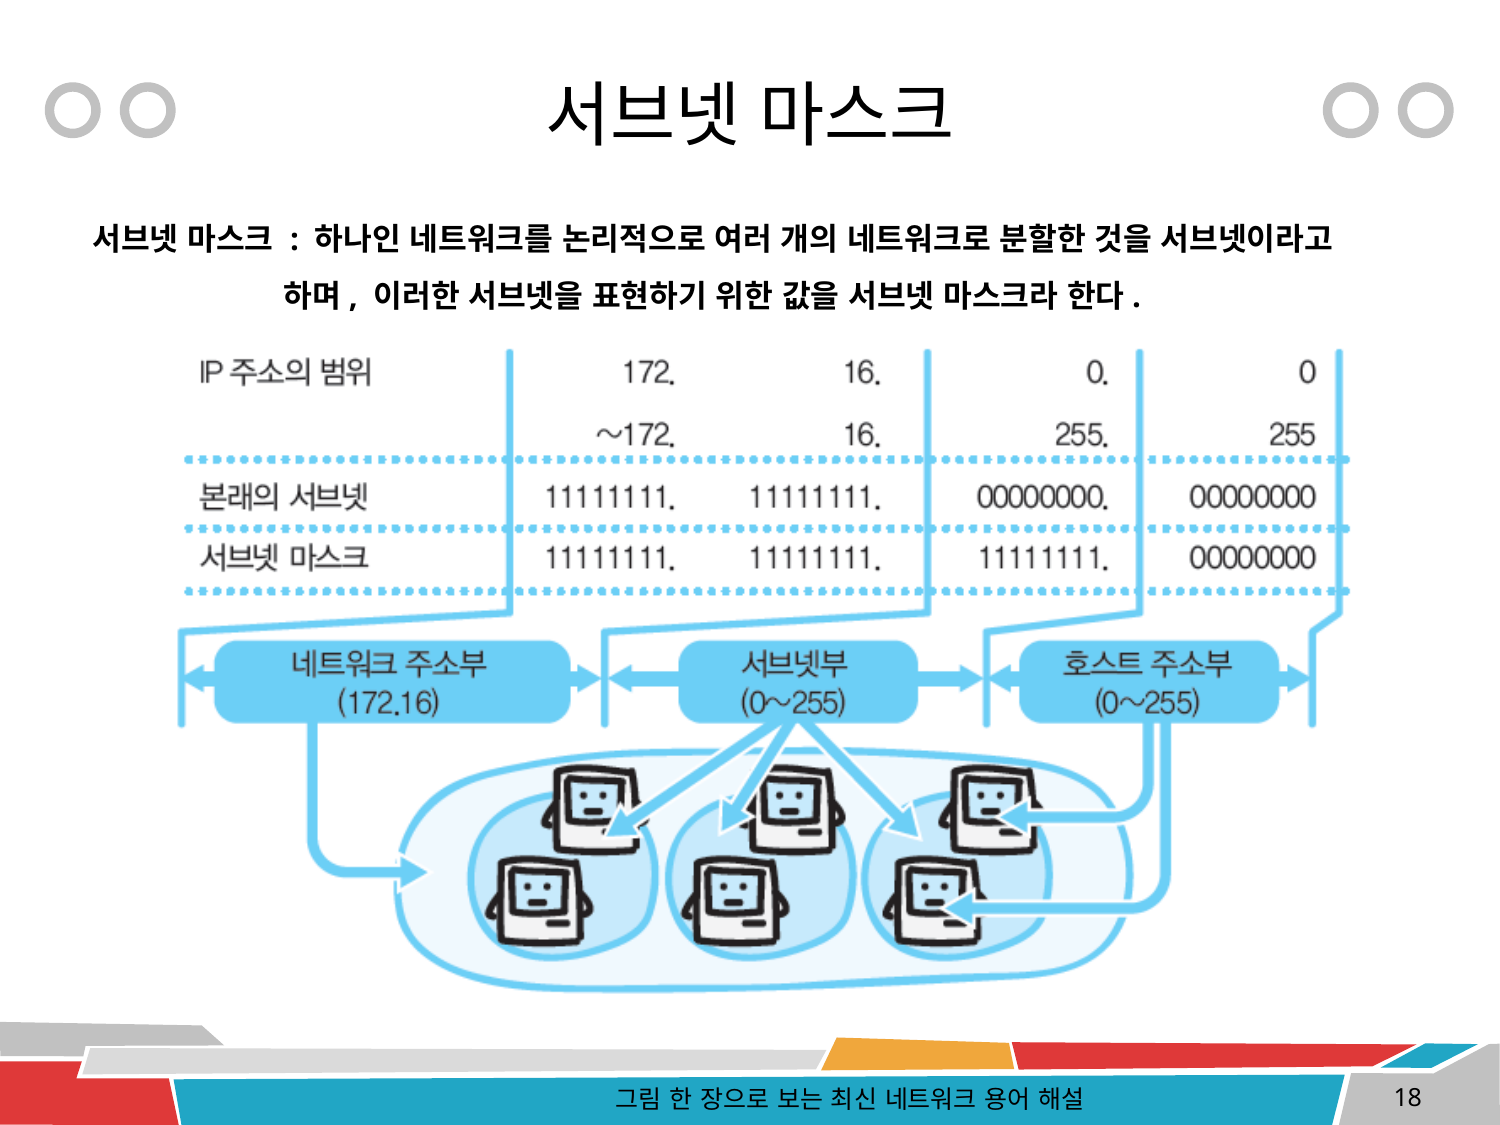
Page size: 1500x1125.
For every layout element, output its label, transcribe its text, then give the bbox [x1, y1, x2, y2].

footer 그림 한 장으로 보는 최신 네트워크 용어 해설 [438, 1080, 1263, 1118]
picture [156, 341, 1363, 1005]
slide_number 18 [1361, 1080, 1437, 1118]
title 서브넷 마스크 [175, 18, 1325, 193]
text_box 서브넷 마스크 : 하나인 네트워크를 논리적으로 여러 개의 네트워크로 분할한 것을 서브넷이라고 하며, 이러한 서브넷을 표현하기 위한 값을 서브넷 마스크라 한다. [77, 193, 1470, 321]
